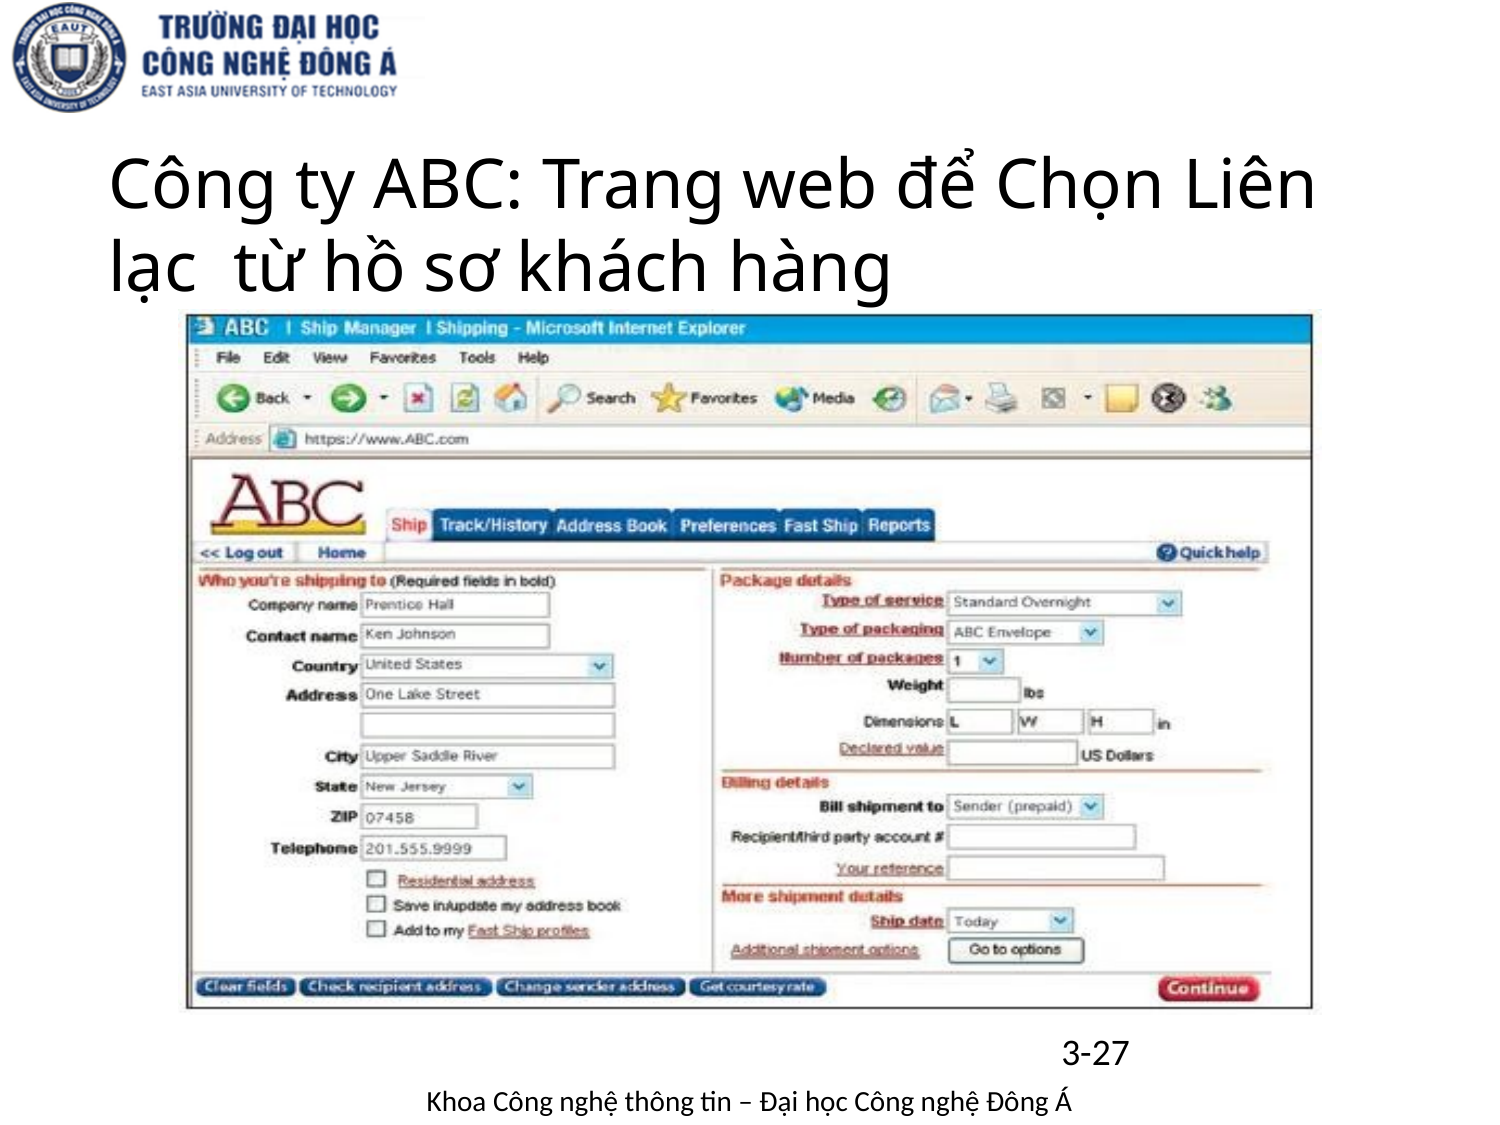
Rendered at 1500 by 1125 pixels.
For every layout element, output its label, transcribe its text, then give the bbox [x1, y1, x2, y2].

text_box [178, 309, 1322, 1015]
slide_number 3-27 [1059, 1042, 1397, 1125]
title Công ty ABC: Trang web để Chọn Liên lạc từ hồ sơ khách hàng [106, 126, 1400, 317]
picture [4, 2, 425, 113]
